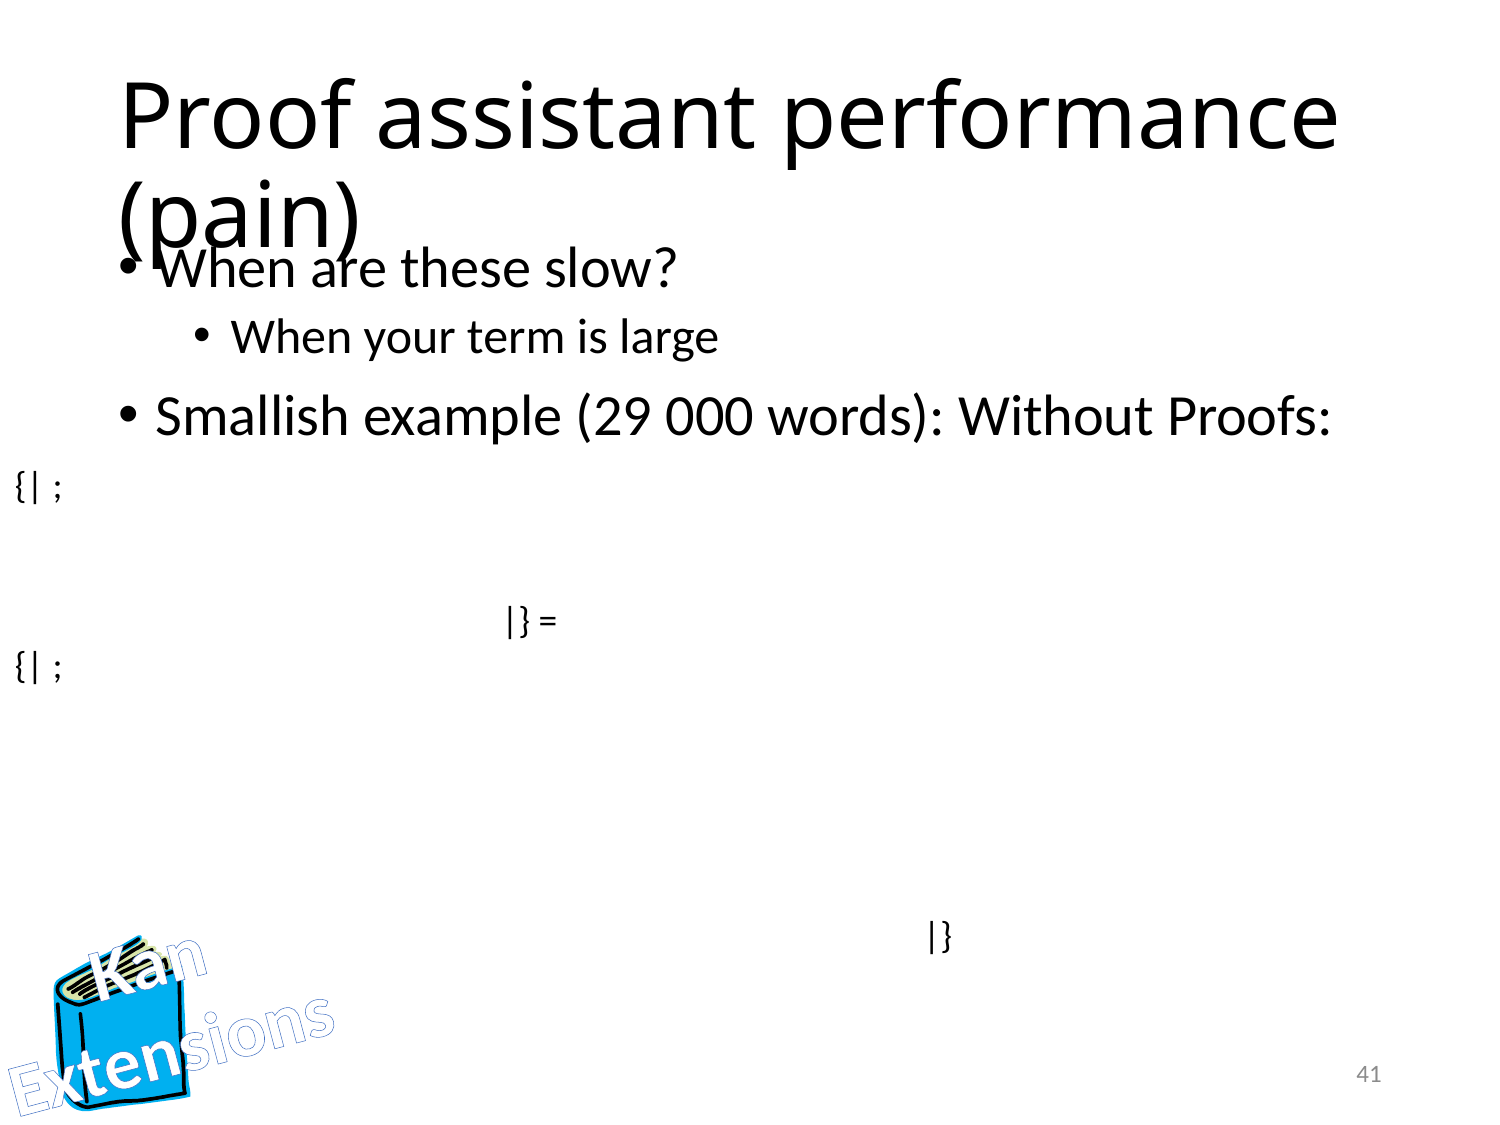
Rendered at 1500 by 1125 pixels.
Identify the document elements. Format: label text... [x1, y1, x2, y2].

title Proof assistant performance (pain) [103, 59, 1500, 278]
text_box When are these slow? When your term is large Smallish example (29 000 words): Without Proofs: [103, 229, 1397, 944]
slide_number 41 [1059, 1042, 1397, 1103]
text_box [0, 906, 371, 1114]
